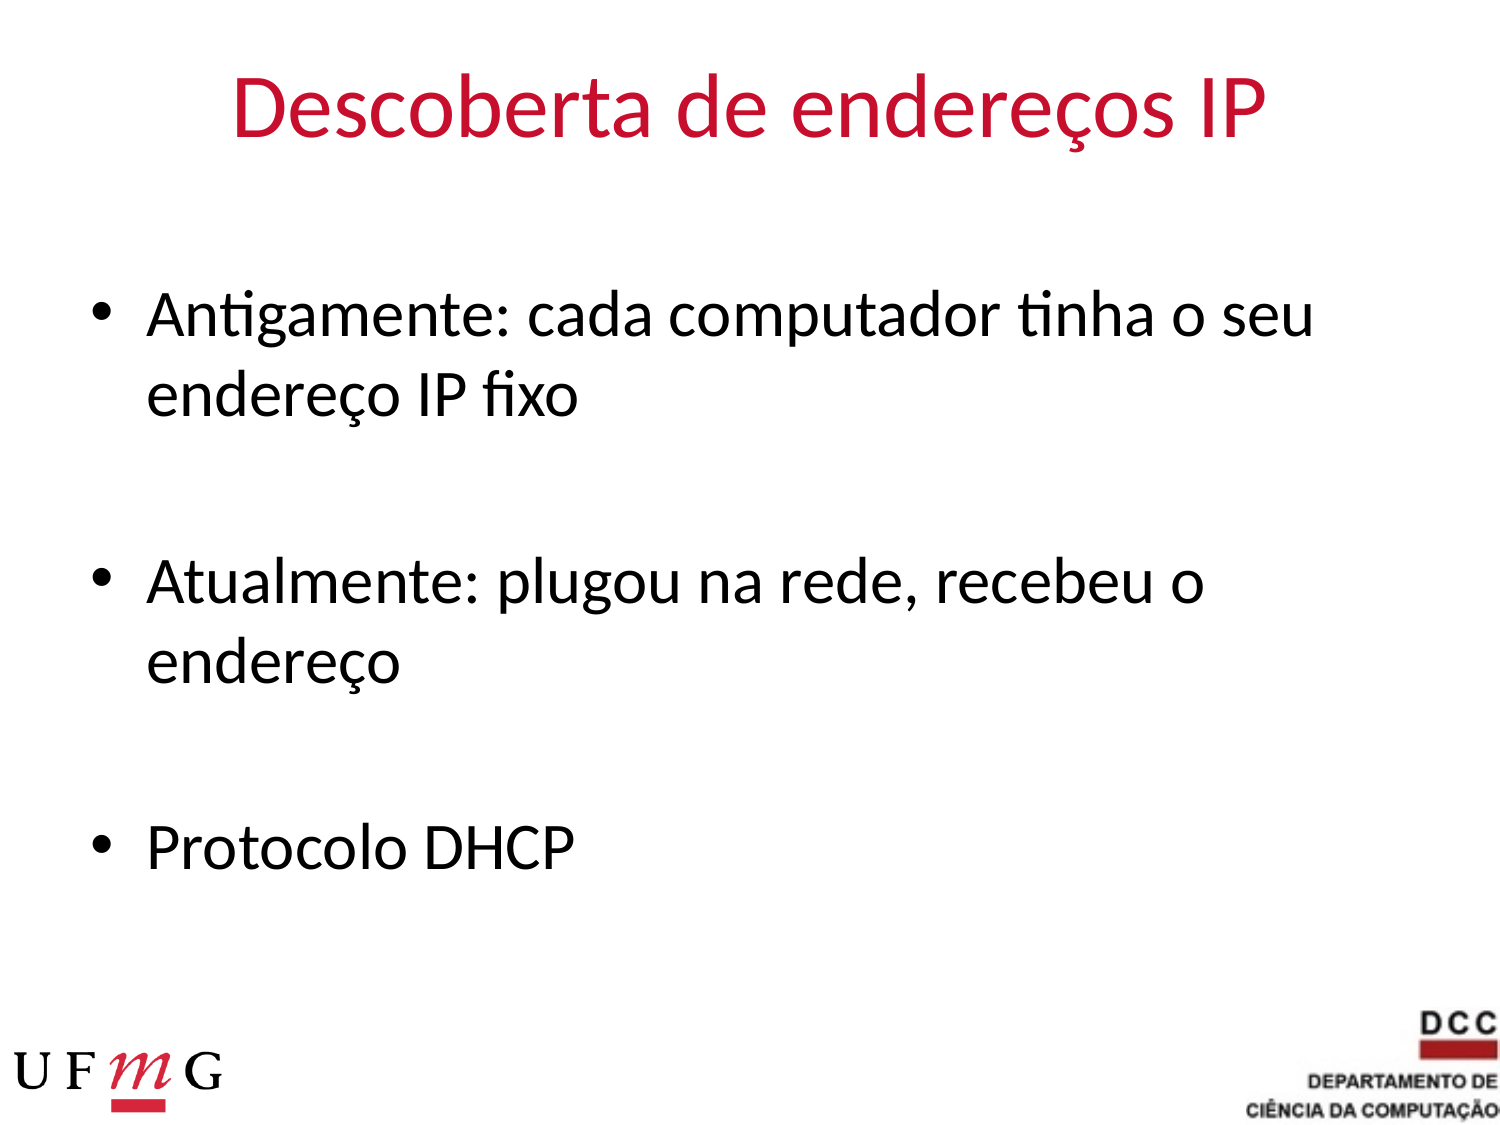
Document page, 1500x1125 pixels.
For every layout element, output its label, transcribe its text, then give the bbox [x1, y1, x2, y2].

list Antigamente: cada computador tinha o seu endereço IP fixo Atualmente: plugou na rede, recebeu o endereço Protocolo DHCP [75, 262, 1425, 1005]
title Descoberta de endereços IP [75, 7, 1425, 195]
picture [1246, 1007, 1500, 1125]
picture [5, 1034, 231, 1123]
